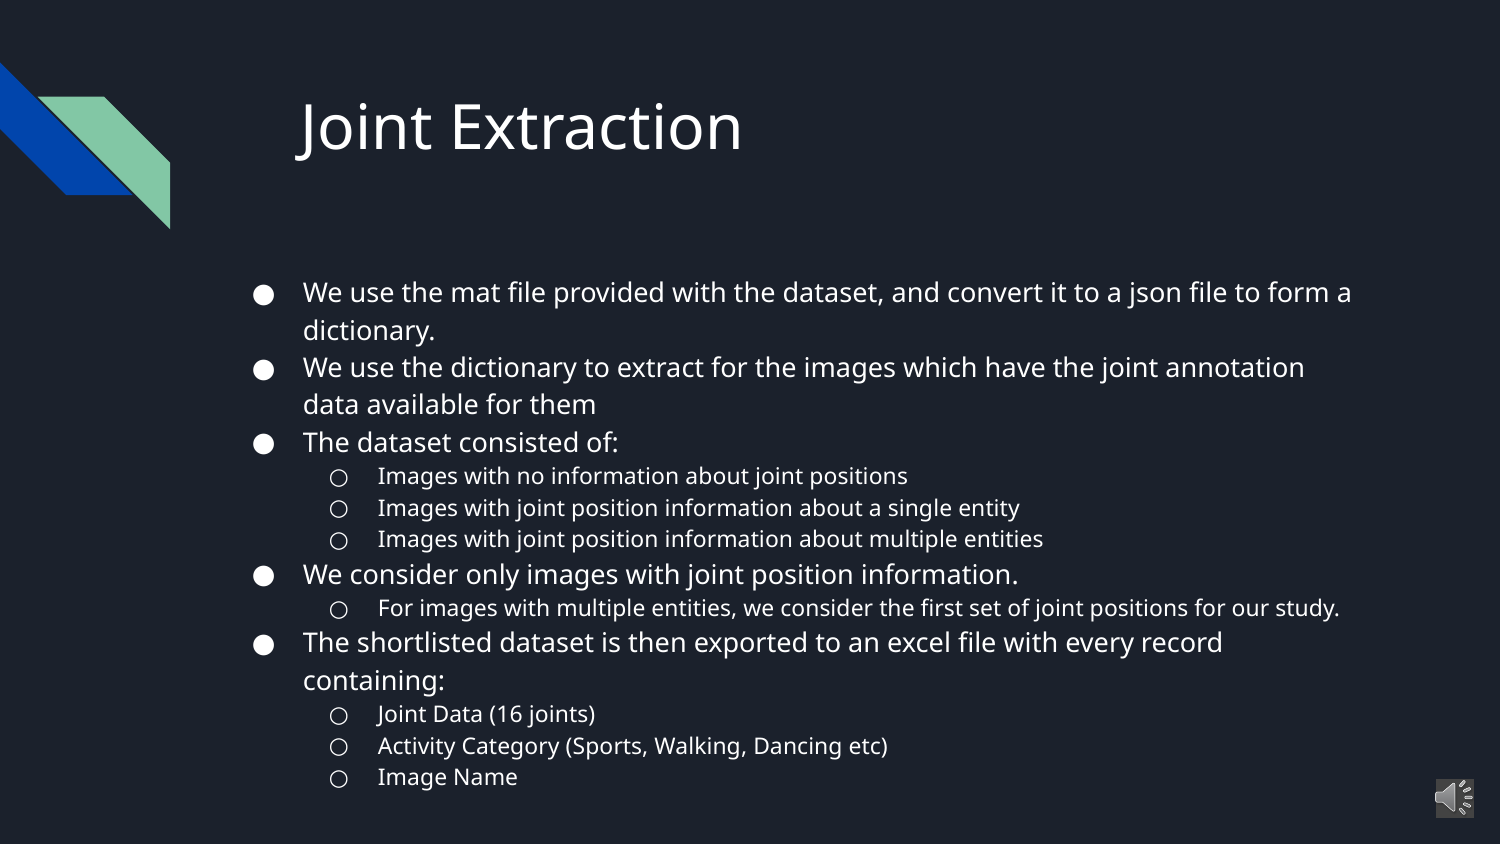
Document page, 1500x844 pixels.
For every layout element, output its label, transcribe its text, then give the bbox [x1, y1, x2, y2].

list We use the mat file provided with the dataset, and convert it to a json file to form a dictionary. We use the dictionary to extract for the images which have the joint annotation data available for them The dataset consisted of: Images with no information about joint positions Images with joint position information about a single entity Images with joint position information about multiple entities We consider only images with joint position information. For images with multiple entities, we consider the first set of joint positions for our study. The shortlisted dataset is then exported to an excel file with every record containing: Joint Data (16 joints) Activity Category (Sports, Walking, Dancing etc) Image Name [212, 255, 1368, 775]
picture [1434, 778, 1476, 819]
title Joint Extraction [285, 66, 1250, 170]
